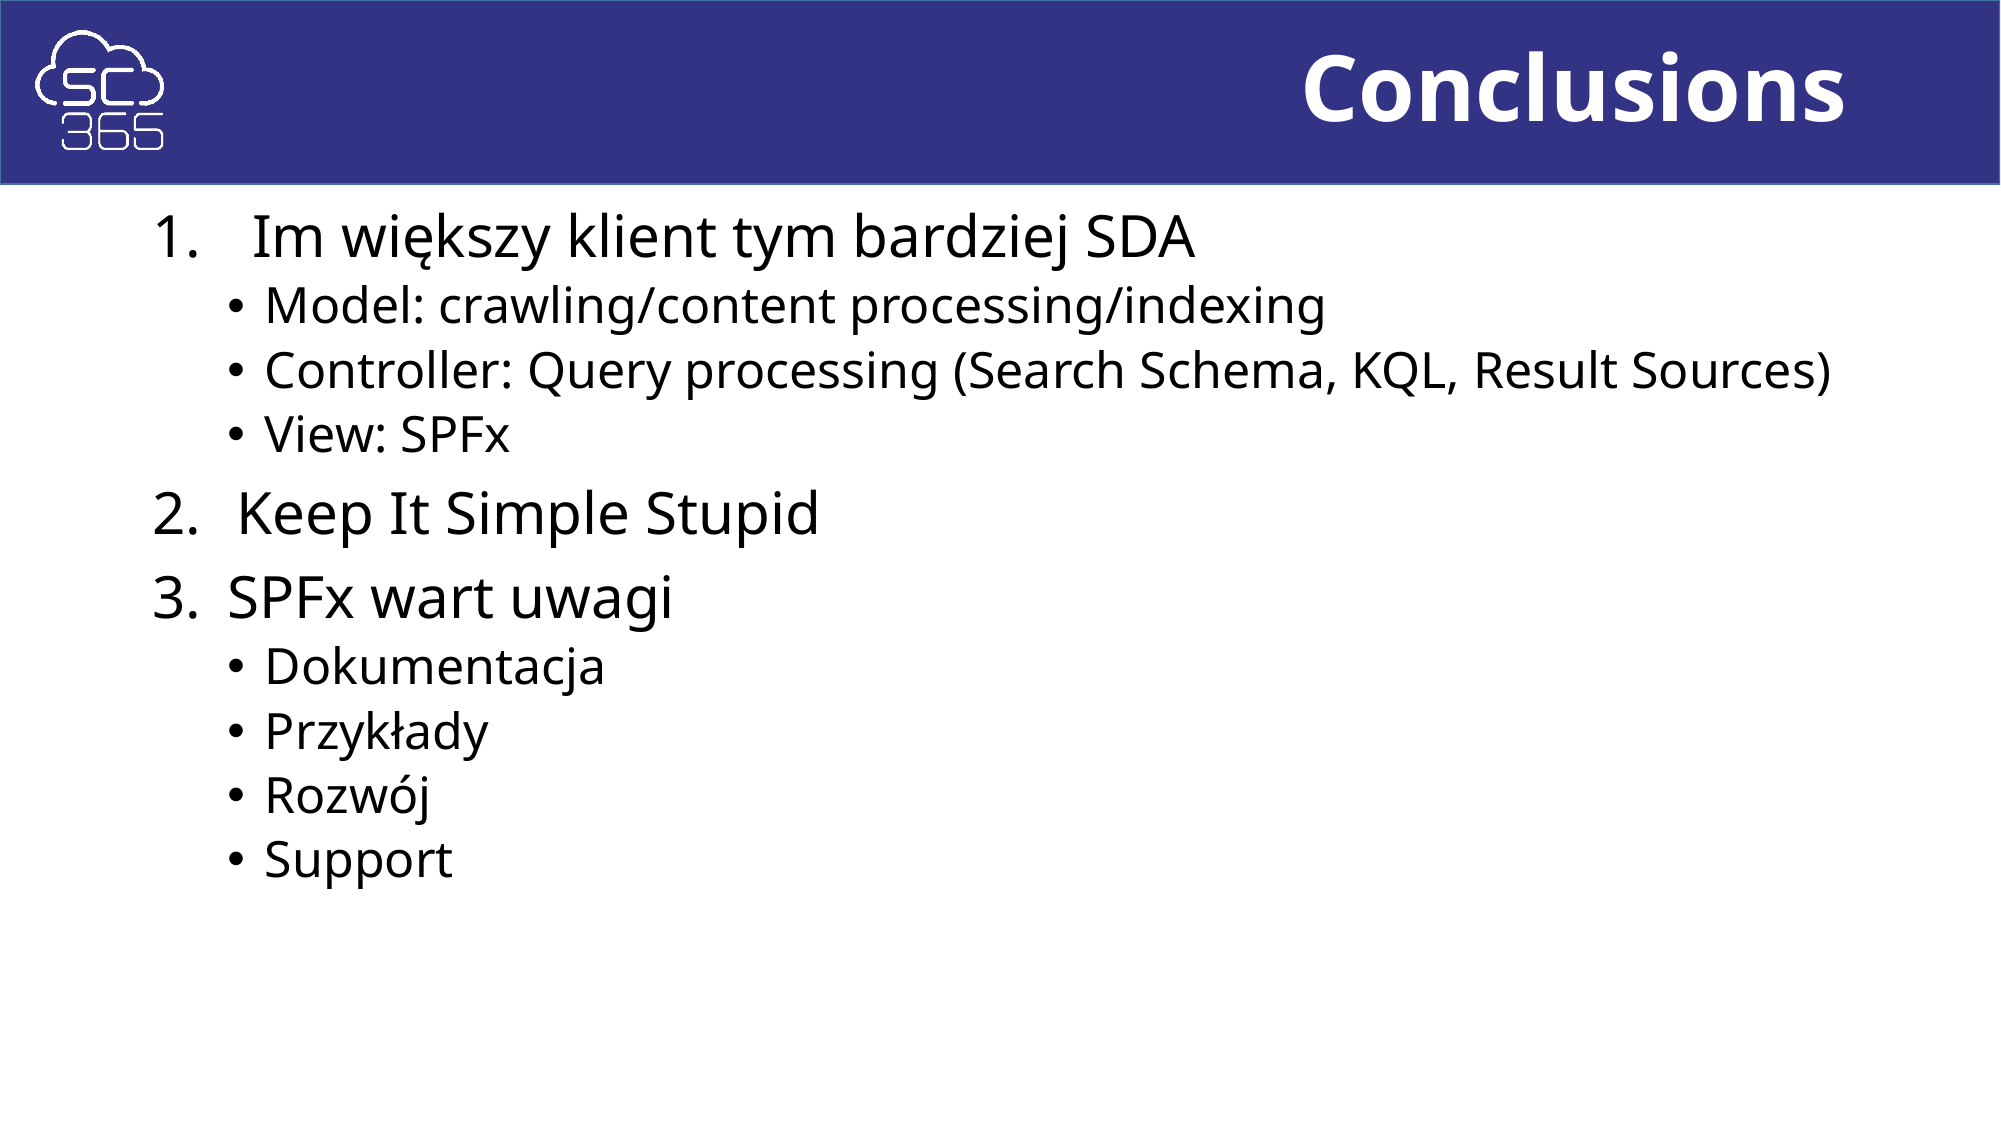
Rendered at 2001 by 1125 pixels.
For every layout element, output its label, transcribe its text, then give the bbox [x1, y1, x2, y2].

title Conclusions [137, 5, 1863, 179]
list Im większy klient tym bardziej SDA Model: crawling/content processing/indexing Controller: Query processing (Search Schema, KQL, Result Sources) View: SPFx Keep It Simple Stupid SPFx wart uwagi Dokumentacja Przykłady Rozwój Support [137, 200, 1863, 1014]
picture [35, 30, 137, 150]
